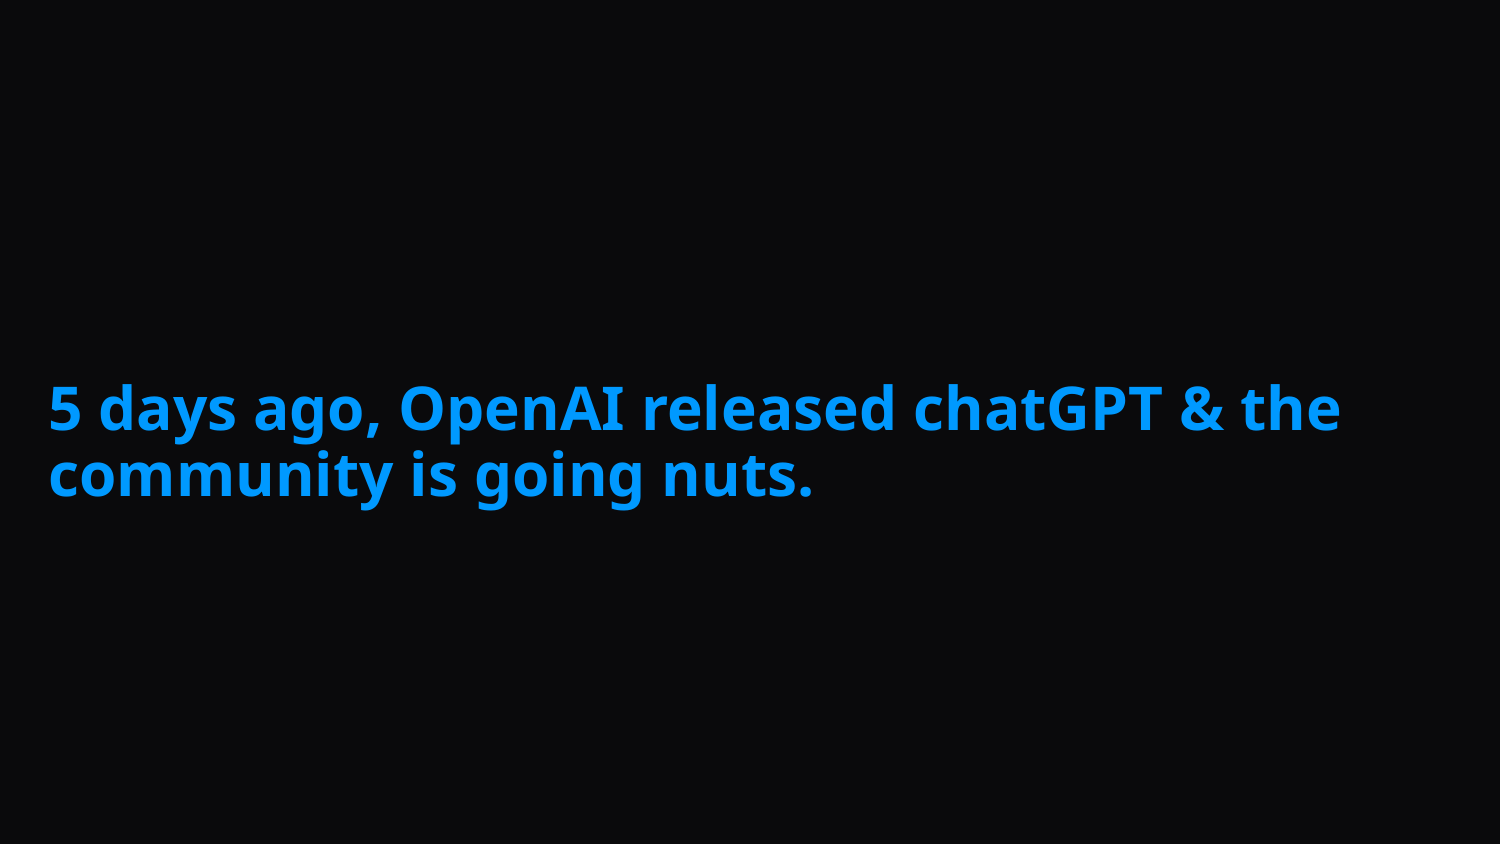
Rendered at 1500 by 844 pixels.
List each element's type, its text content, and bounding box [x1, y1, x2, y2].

text_box 5 days ago, OpenAI released chatGPT & the community is going nuts. [37, 373, 1463, 571]
